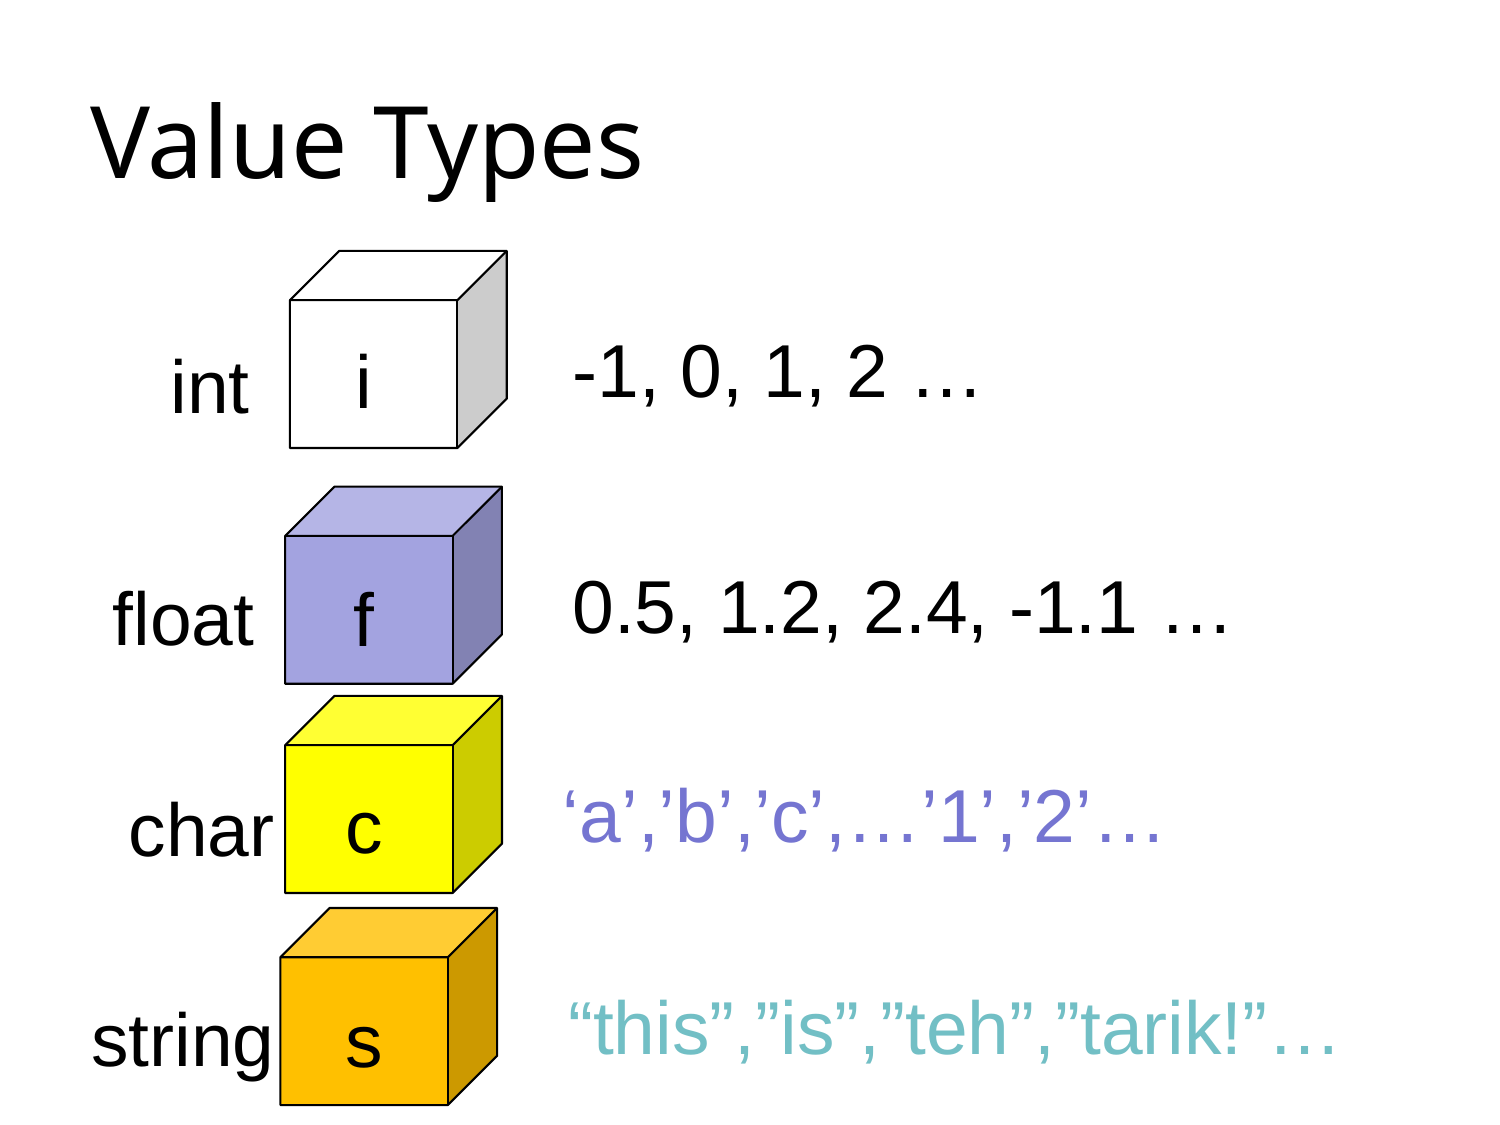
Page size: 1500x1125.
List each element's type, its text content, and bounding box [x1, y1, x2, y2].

text_box float [97, 563, 270, 669]
title Value Types [74, 44, 1426, 233]
text_box f [338, 563, 390, 669]
text_box string [76, 984, 290, 1090]
text_box false [297, 254, 499, 298]
text_box [278, 905, 500, 1108]
text_box true [287, 911, 490, 955]
text_box ‘a’,’b’,’c’,…’1’,’2’… [548, 760, 1183, 866]
text_box [283, 484, 505, 686]
text_box i [340, 325, 388, 431]
text_box [287, 248, 509, 451]
text_box { statements } [292, 699, 494, 743]
text_box int [155, 331, 265, 437]
text_box s [330, 985, 398, 1090]
text_box 0.5, 1.2, 2.4, -1.1 … [557, 551, 1250, 656]
text_box char [114, 773, 290, 879]
text_box [293, 489, 495, 533]
text_box [283, 693, 505, 896]
text_box c [330, 770, 398, 876]
text_box -1, 0, 1, 2 … [557, 315, 1000, 421]
text_box “this”,”is”,”teh”,”tarik!”… [553, 972, 1359, 1078]
